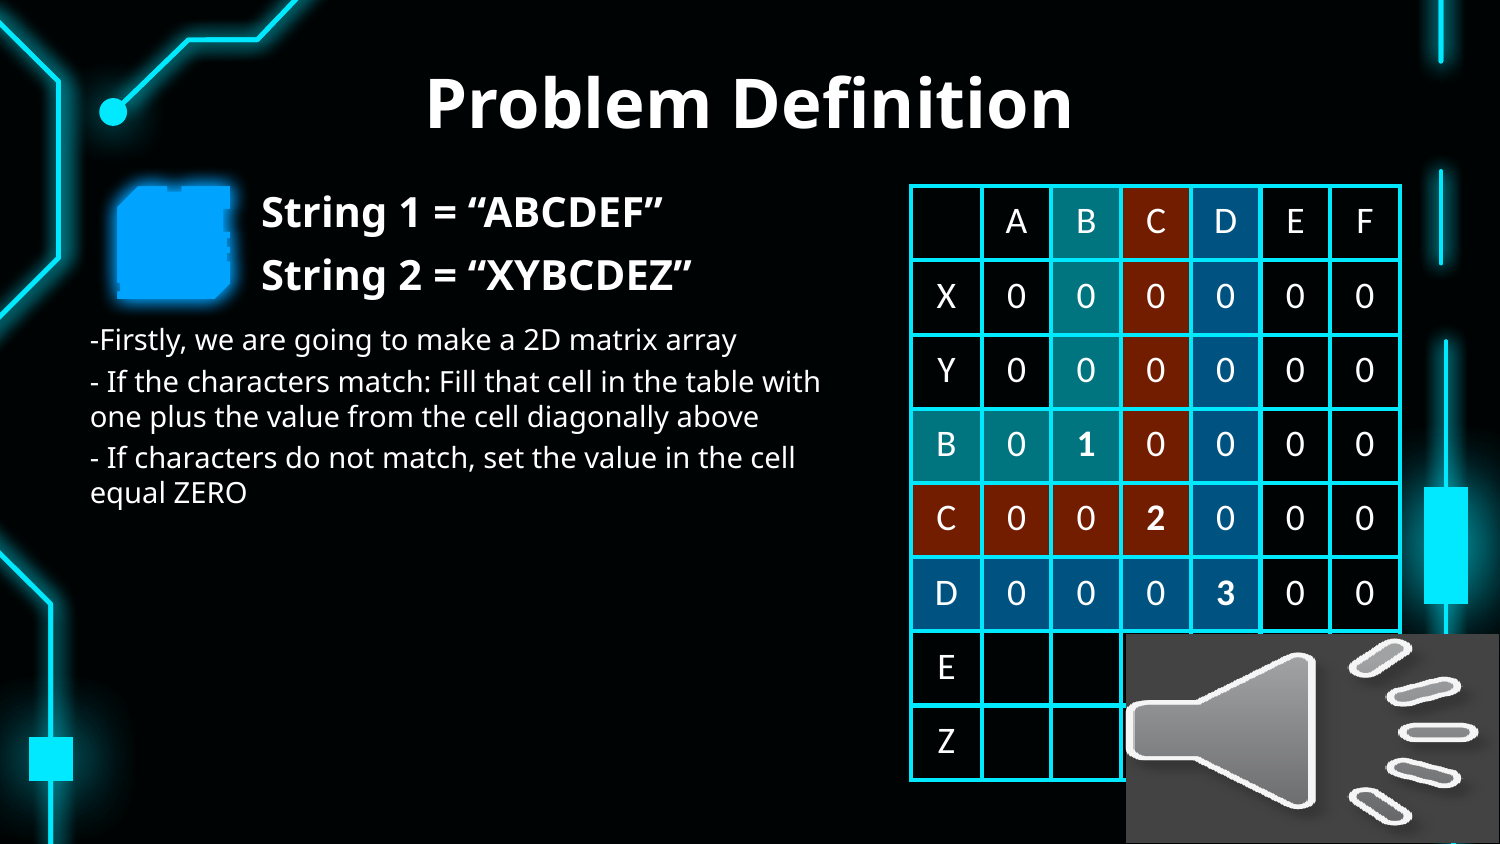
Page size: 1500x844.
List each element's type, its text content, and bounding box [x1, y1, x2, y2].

table_cell 0 [984, 485, 1049, 555]
table_cell [1053, 633, 1119, 703]
table_cell 0 [1263, 411, 1328, 481]
table_cell 0 [1263, 559, 1328, 629]
table_cell 0 [1332, 337, 1398, 407]
text_box - If the characters match: Fill that cell in the table with one plus the value from the cell diagonally above [74, 363, 889, 439]
table_cell Y [913, 337, 980, 407]
table_cell 0 [984, 559, 1049, 629]
table_cell 0 [1332, 485, 1398, 555]
table_cell 0 [1053, 337, 1119, 407]
table_cell 2 [1123, 485, 1189, 555]
table_cell 0 [1053, 559, 1119, 629]
table_cell B [913, 411, 980, 481]
table_cell 0 [1123, 559, 1189, 629]
table_cell Z [913, 708, 980, 778]
table_cell 0 [1123, 337, 1189, 407]
text_box String 2 = “XYBCDEZ” [246, 248, 822, 312]
table_cell 0 [984, 337, 1049, 407]
table_header [913, 188, 980, 258]
table_cell 0 [984, 262, 1049, 333]
picture [1124, 632, 1500, 844]
title Problem Definition [116, 62, 1383, 141]
table_cell X [913, 262, 980, 333]
table_cell 0 [1123, 262, 1189, 333]
table_cell [984, 633, 1049, 703]
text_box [117, 185, 231, 299]
table_header B [1053, 188, 1119, 258]
table_cell [984, 708, 1049, 778]
table_cell 0 [1263, 262, 1328, 333]
table_header E [1263, 188, 1328, 258]
table_cell 0 [1123, 411, 1189, 481]
table_header C [1123, 188, 1189, 258]
table_cell 0 [1053, 485, 1119, 555]
text_box -Firstly, we are going to make a 2D matrix array [74, 321, 889, 363]
table_cell 0 [1332, 559, 1398, 629]
table_header F [1332, 188, 1398, 258]
table_header A [984, 188, 1049, 258]
table_cell E [913, 633, 980, 703]
table_cell D [913, 559, 980, 629]
table_cell 0 [1332, 411, 1398, 481]
table_cell [1053, 708, 1119, 778]
table_cell 0 [1193, 485, 1258, 555]
text_box - If characters do not match, set the value in the cell equal ZERO [74, 439, 889, 490]
table_cell 0 [1263, 485, 1328, 555]
table_cell 0 [1193, 262, 1258, 333]
table_cell C [913, 485, 980, 555]
table_cell 0 [1193, 411, 1258, 481]
table_cell 3 [1193, 559, 1258, 629]
table_cell 0 [984, 411, 1049, 481]
table_cell 0 [1263, 337, 1328, 407]
table_cell 0 [1332, 262, 1398, 333]
table_cell 1 [1053, 411, 1119, 481]
table_header D [1193, 188, 1258, 258]
table_cell 0 [1193, 337, 1258, 407]
text_box String 1 = “ABCDEF” [246, 186, 822, 248]
table_cell 0 [1053, 262, 1119, 333]
